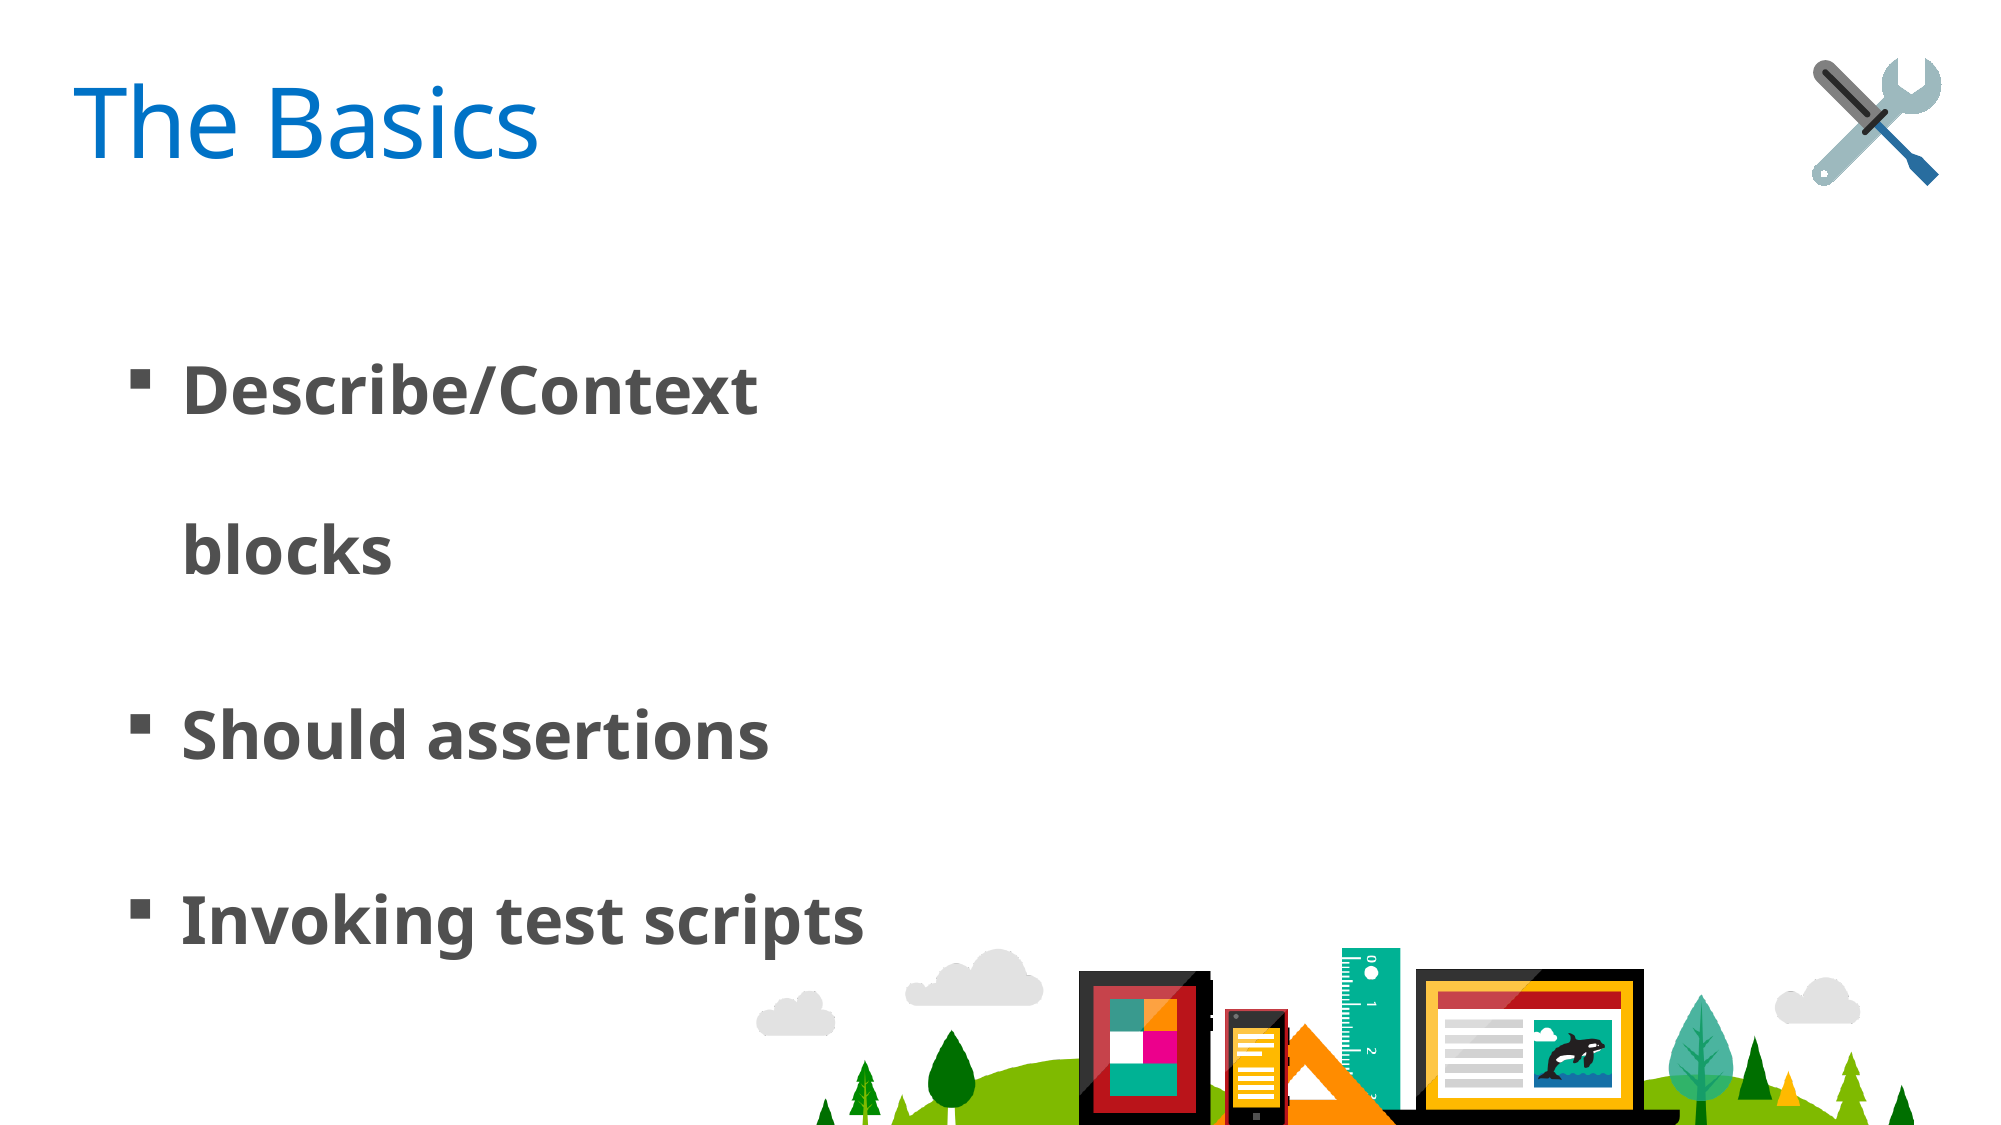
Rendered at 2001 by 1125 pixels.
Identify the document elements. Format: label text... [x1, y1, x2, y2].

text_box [1812, 58, 1942, 187]
title The Basics [58, 58, 1942, 206]
text_box Describe/Context blocks Should assertions Invoking test scripts [110, 260, 976, 965]
